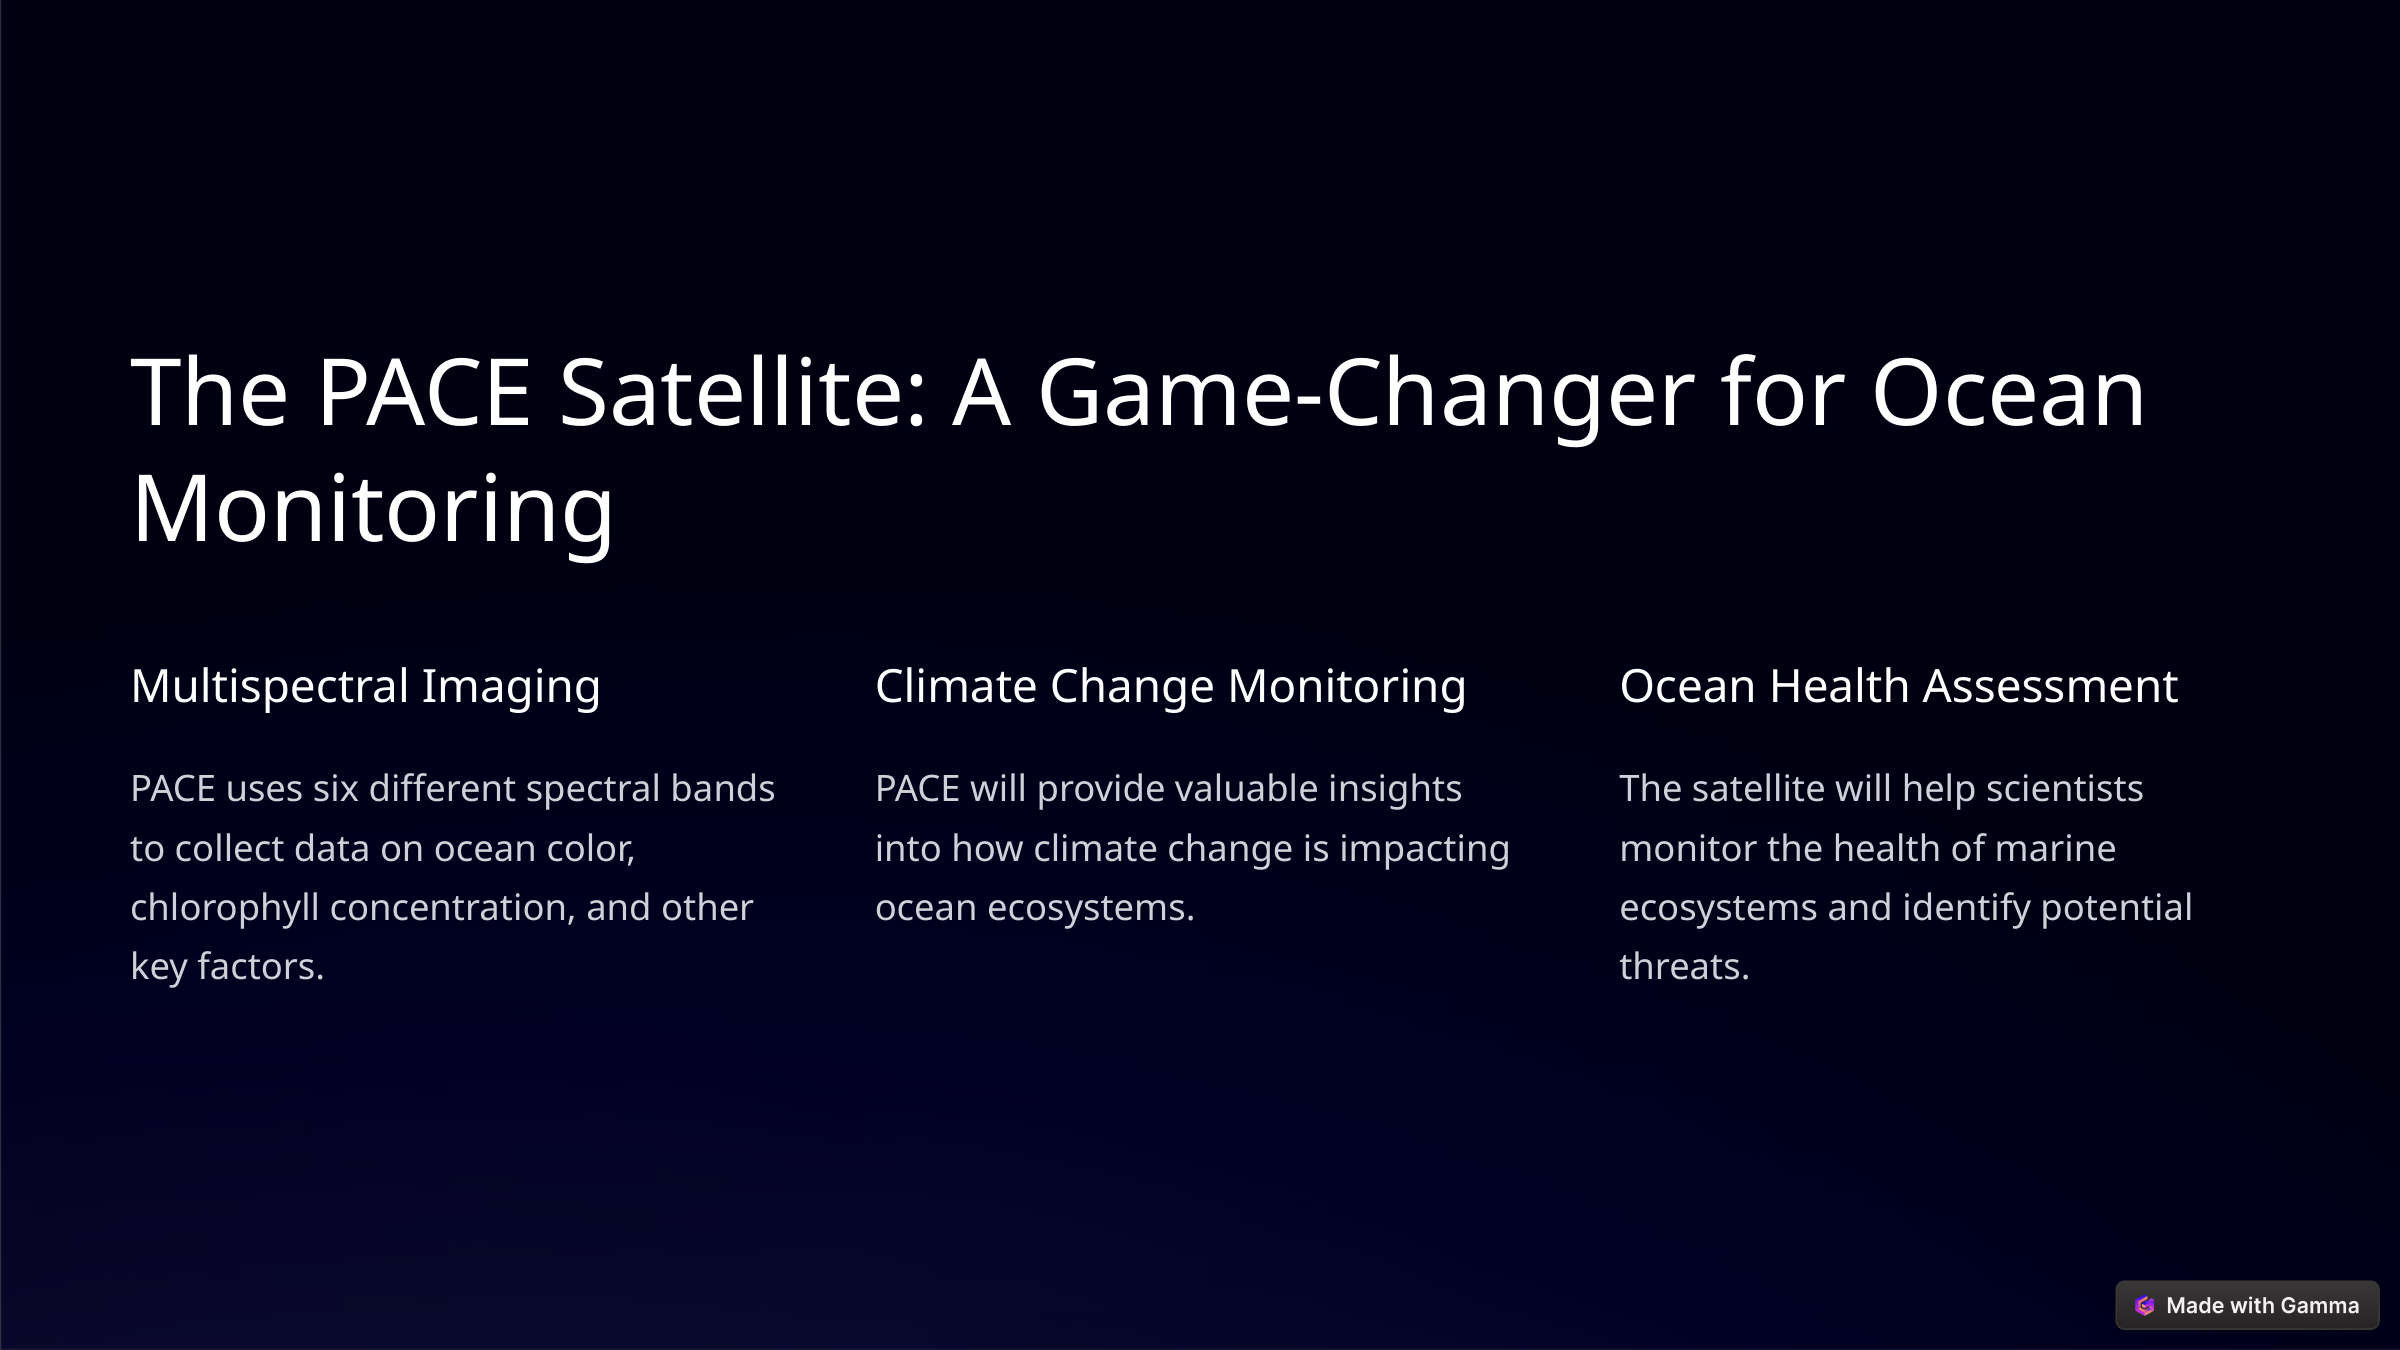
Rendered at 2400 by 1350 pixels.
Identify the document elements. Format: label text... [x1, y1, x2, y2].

text_box The satellite will help scientists monitor the health of marine ecosystems and identify potential threats. [1619, 749, 2272, 929]
text_box PACE uses six different spectral bands to collect data on ocean color, chlorophyll concentration, and other key factors. [130, 749, 783, 988]
picture [2106, 1271, 2389, 1339]
text_box PACE will provide valuable insights into how climate change is impacting ocean ecosystems. [874, 749, 1528, 929]
text_box Climate Change Monitoring [874, 654, 1443, 713]
text_box Multispectral Imaging [130, 654, 596, 713]
text_box Ocean Health Assessment [1619, 654, 2170, 713]
text_box The PACE Satellite: A Game-Changer for Ocean Monitoring [130, 328, 2270, 562]
